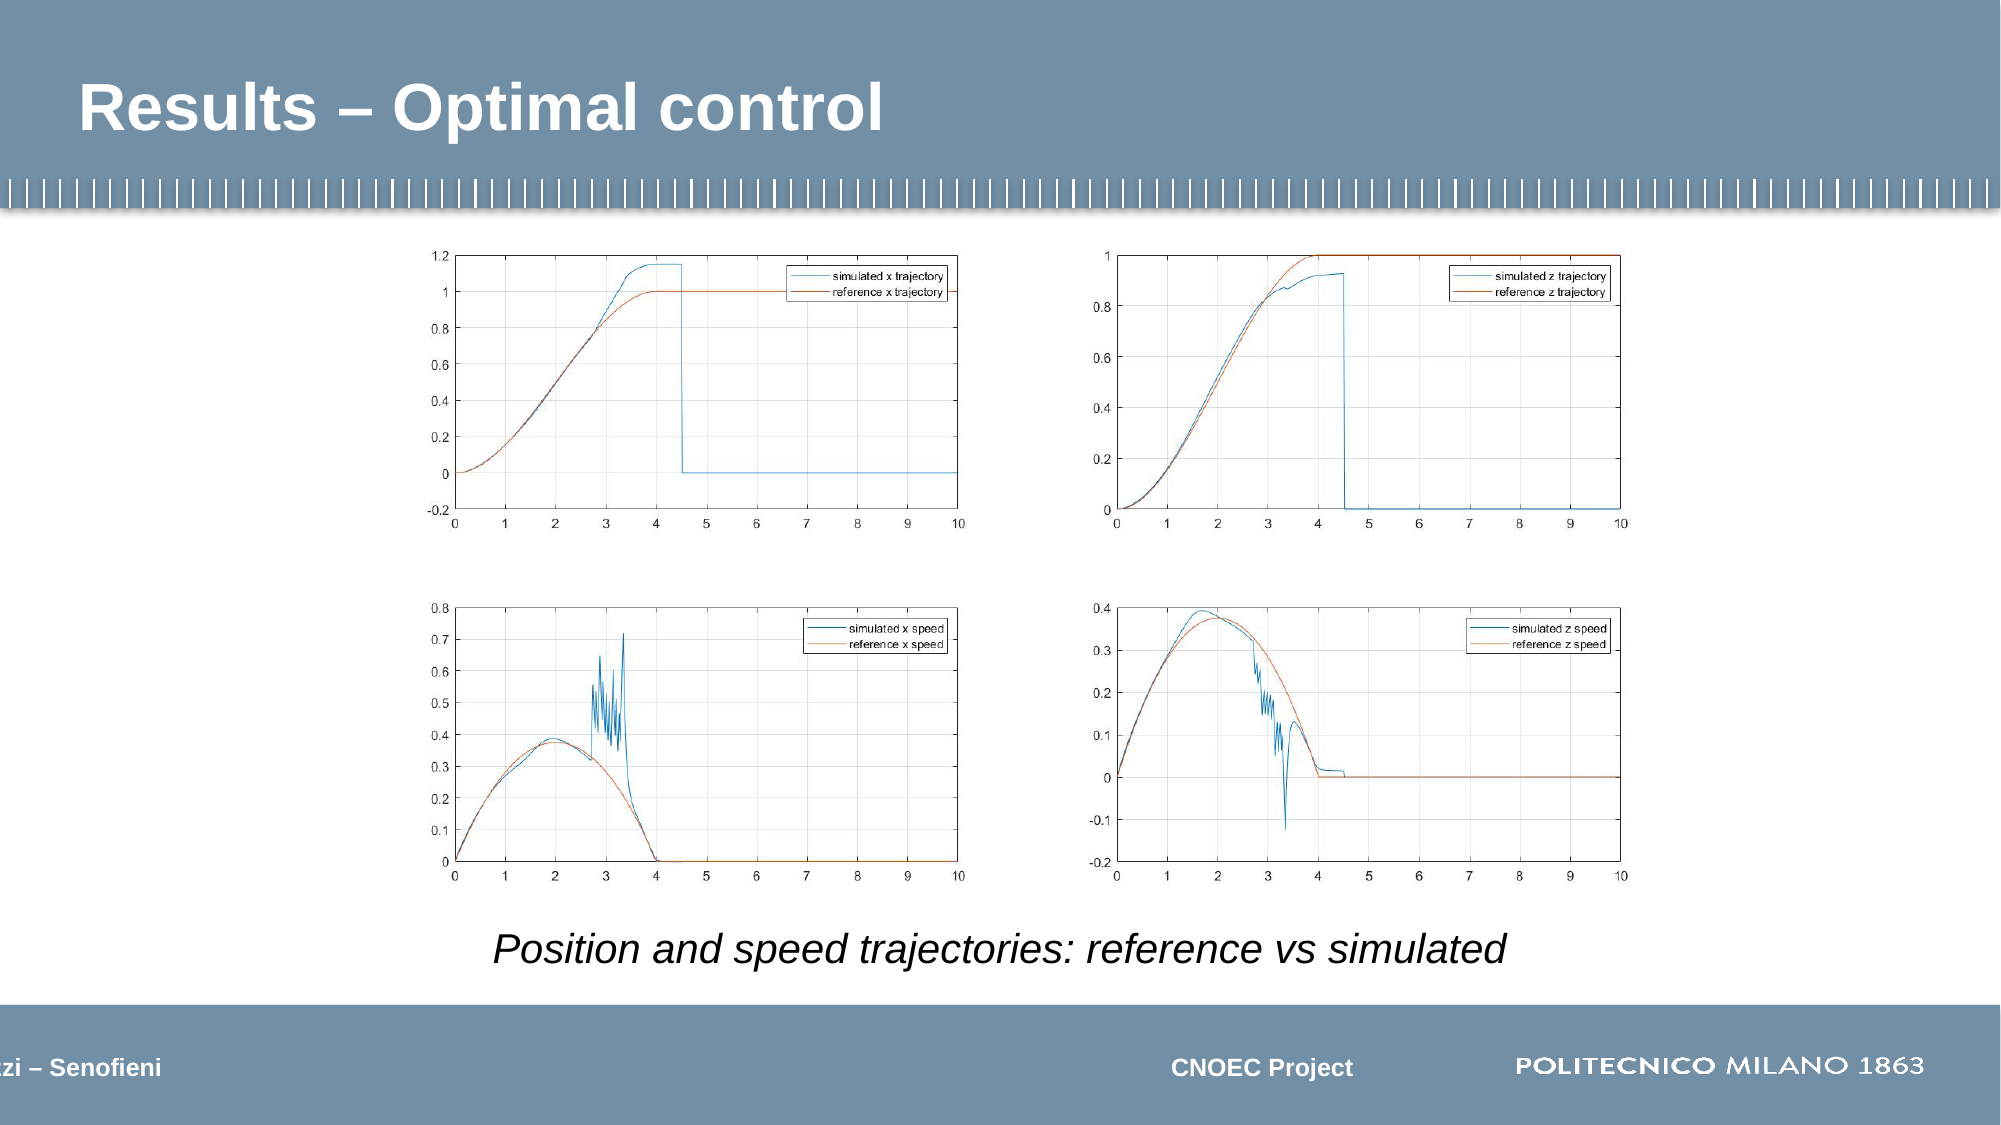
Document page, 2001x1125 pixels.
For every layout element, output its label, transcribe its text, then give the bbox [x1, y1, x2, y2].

text_box Position and speed trajectories: reference vs simulated [477, 914, 1523, 979]
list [393, 226, 1672, 899]
picture [1510, 1048, 1930, 1082]
title Results – Optimal control [63, 35, 1940, 174]
